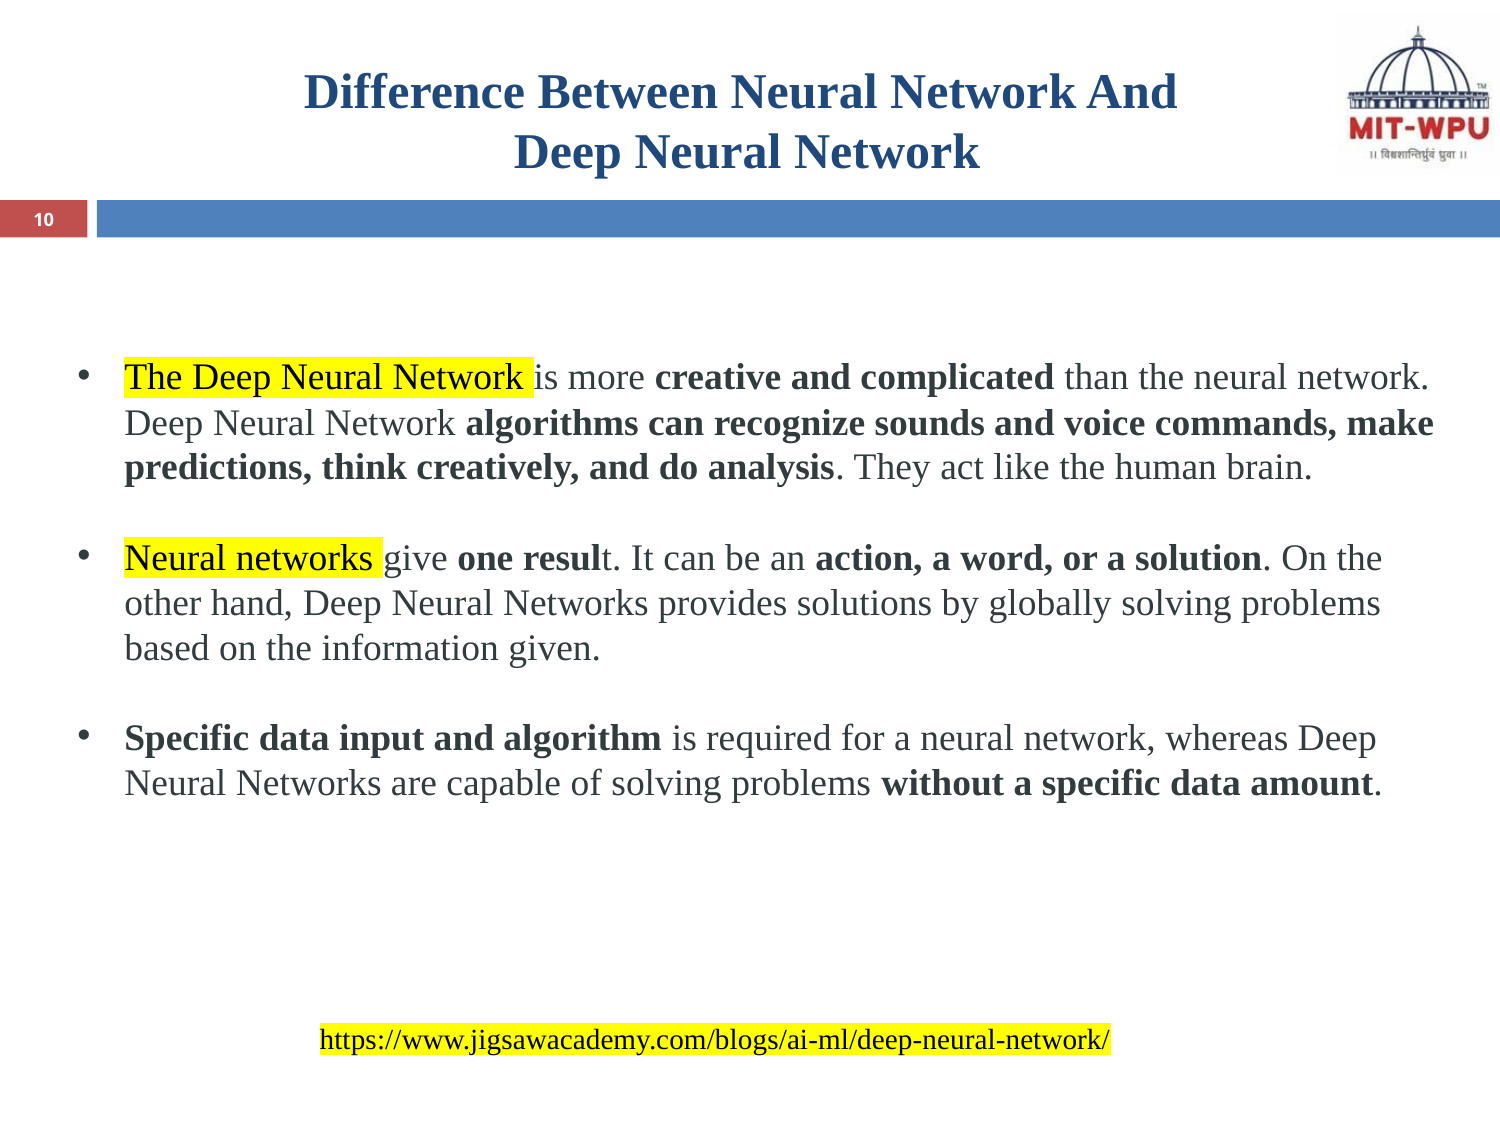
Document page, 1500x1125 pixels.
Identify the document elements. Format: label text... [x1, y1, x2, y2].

text_box https://www.jigsawacademy.com/blogs/ai-ml/deep-neural-network/ [65, 1012, 1366, 1063]
slide_number 10 [0, 200, 88, 241]
title Difference Between Neural Network And Deep Neural Network [43, 37, 1450, 200]
picture [1337, 12, 1500, 175]
text_box The Deep Neural Network is more creative and complicated than the neural network. Deep Neural Network algorithms can recognize sounds and voice commands, make predictions, think creatively, and do analysis. They act like the human brain. Neural networks give one result. It can be an action, a word, or a solution. On the other hand, Deep Neural Networks provides solutions by globally solving problems based on the information given. Specific data input and algorithm is required for a neural network, whereas Deep Neural Networks are capable of solving problems without a specific data amount. [62, 299, 1450, 900]
